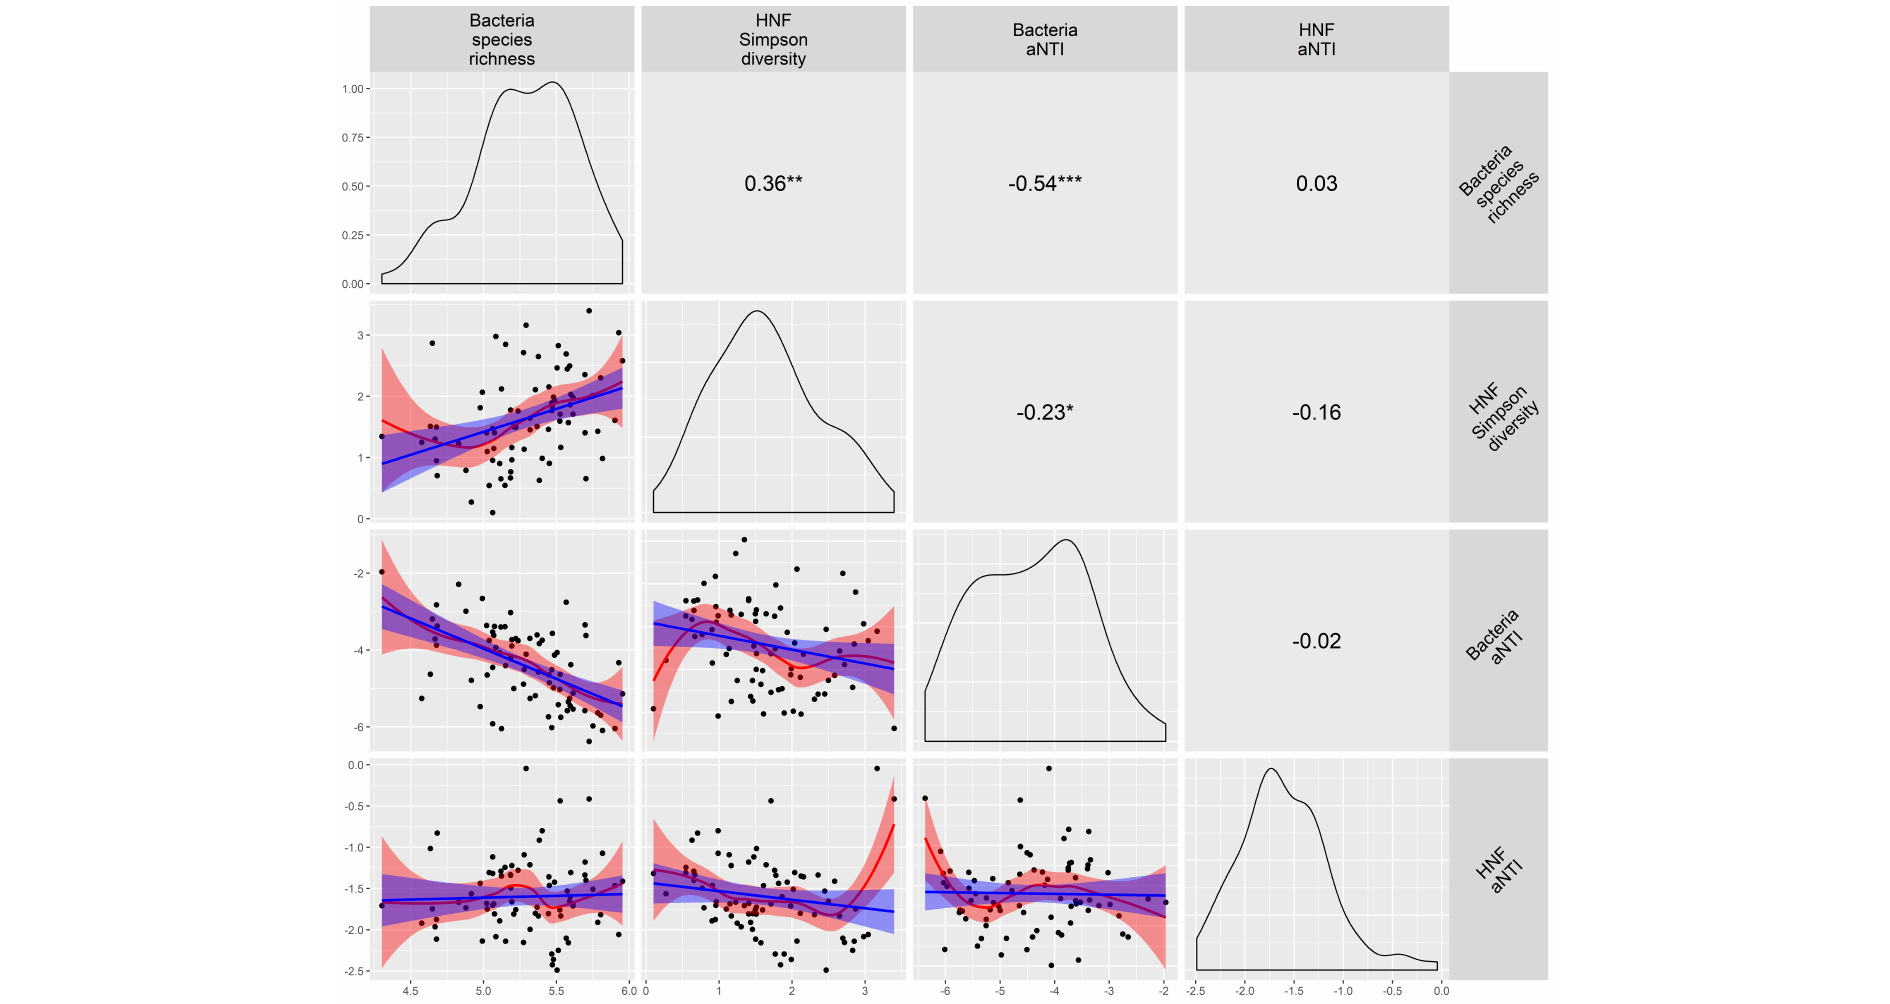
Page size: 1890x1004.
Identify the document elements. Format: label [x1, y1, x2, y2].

picture [335, 0, 1555, 1004]
